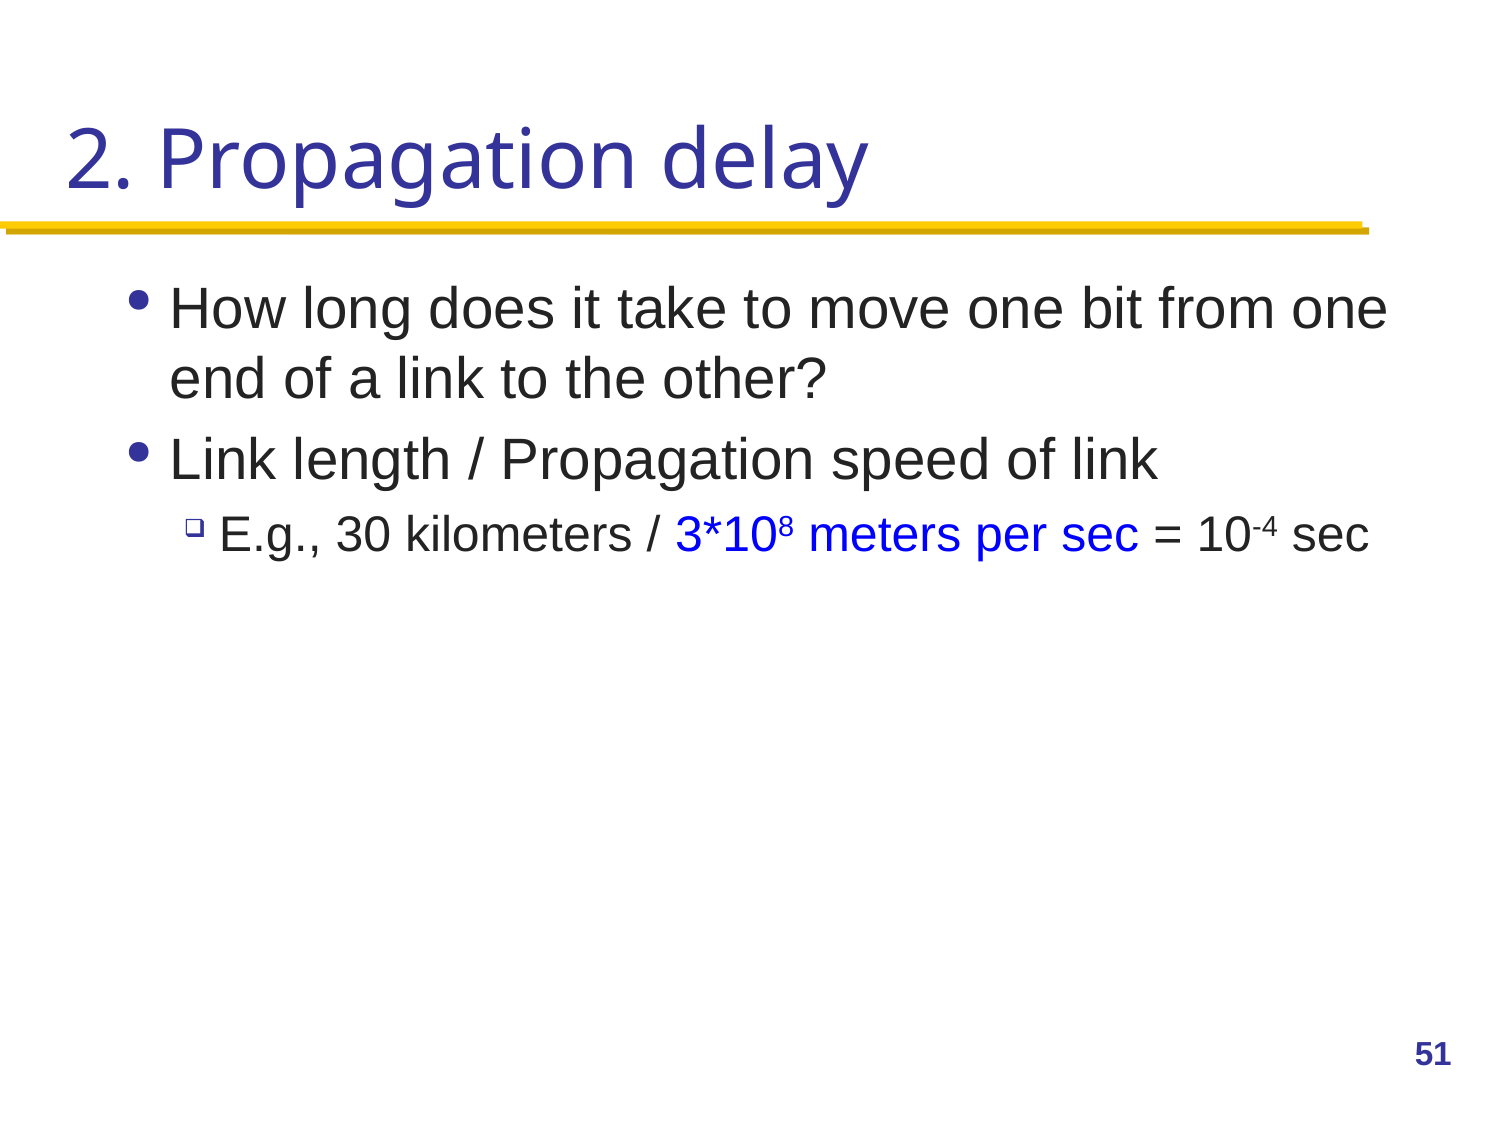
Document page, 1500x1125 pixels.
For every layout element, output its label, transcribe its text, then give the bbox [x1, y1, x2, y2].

list How long does it take to move one bit from one end of a link to the other? Link length / Propagation speed of link E.g., 30 kilometers / 3*108 meters per sec = 10-4 sec [112, 262, 1413, 988]
slide_number 51 [1400, 1025, 1500, 1100]
title 2. Propagation delay [49, 24, 1451, 213]
